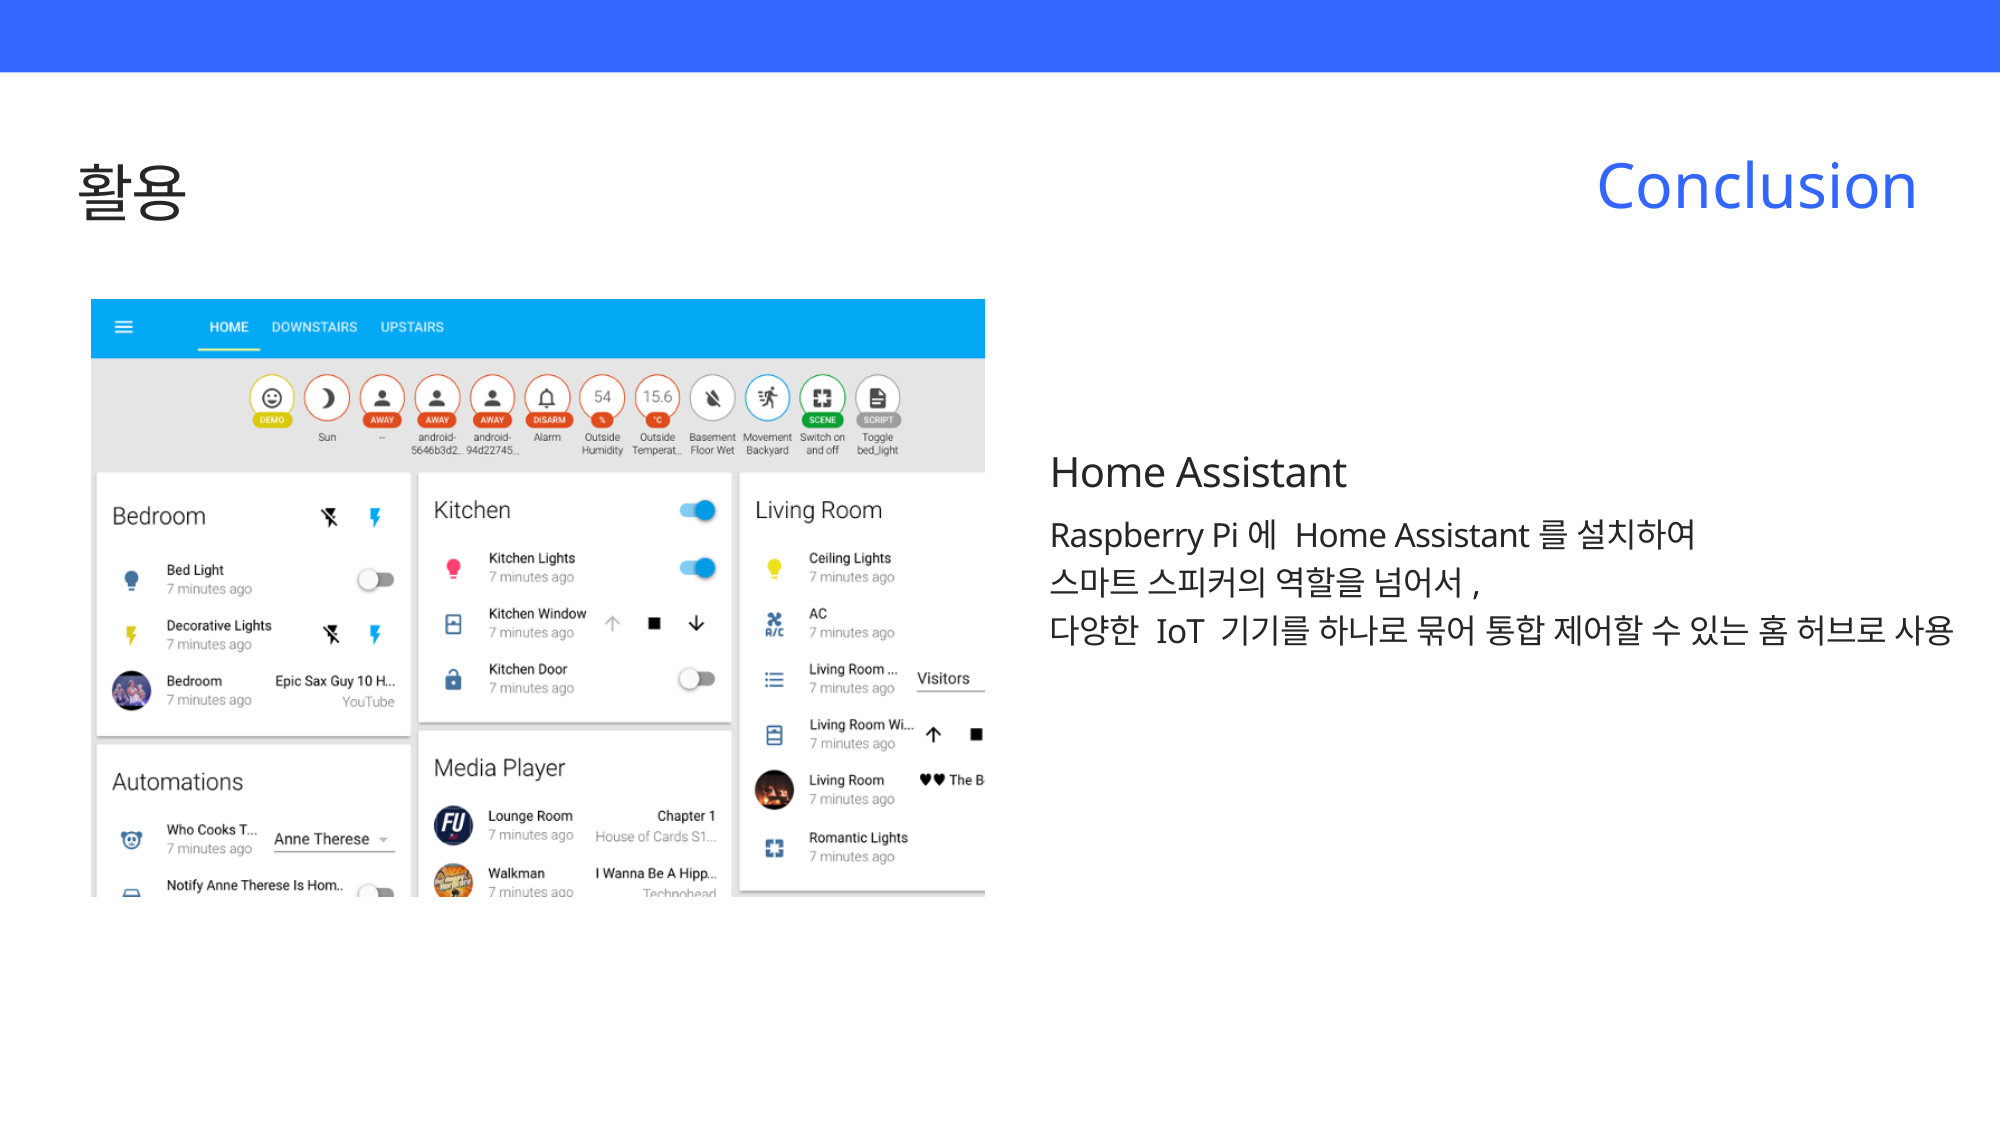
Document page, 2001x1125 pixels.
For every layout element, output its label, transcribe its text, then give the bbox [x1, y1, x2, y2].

picture [329, 323, 339, 331]
picture [416, 322, 422, 331]
picture [396, 322, 406, 327]
picture [211, 322, 222, 331]
picture [425, 322, 433, 331]
picture [388, 322, 395, 331]
picture [283, 322, 289, 329]
picture [342, 322, 348, 331]
picture [321, 322, 328, 331]
text_box Conclusion [1385, 124, 1936, 235]
picture [91, 358, 985, 897]
picture [226, 322, 248, 332]
text_box Raspberry Pi에 Home Assistant를 설치하여 스마트 스피커의 역할을 넘어서, 다양한 IoT 기기를 하나로 묶어 통합 제어할 수 있는 홈 허브로 사용 [1034, 499, 1742, 702]
picture [292, 322, 319, 331]
text_box 활용 [61, 139, 771, 235]
picture [408, 322, 414, 331]
text_box Home Assistant [1034, 428, 1217, 499]
picture [273, 322, 283, 332]
